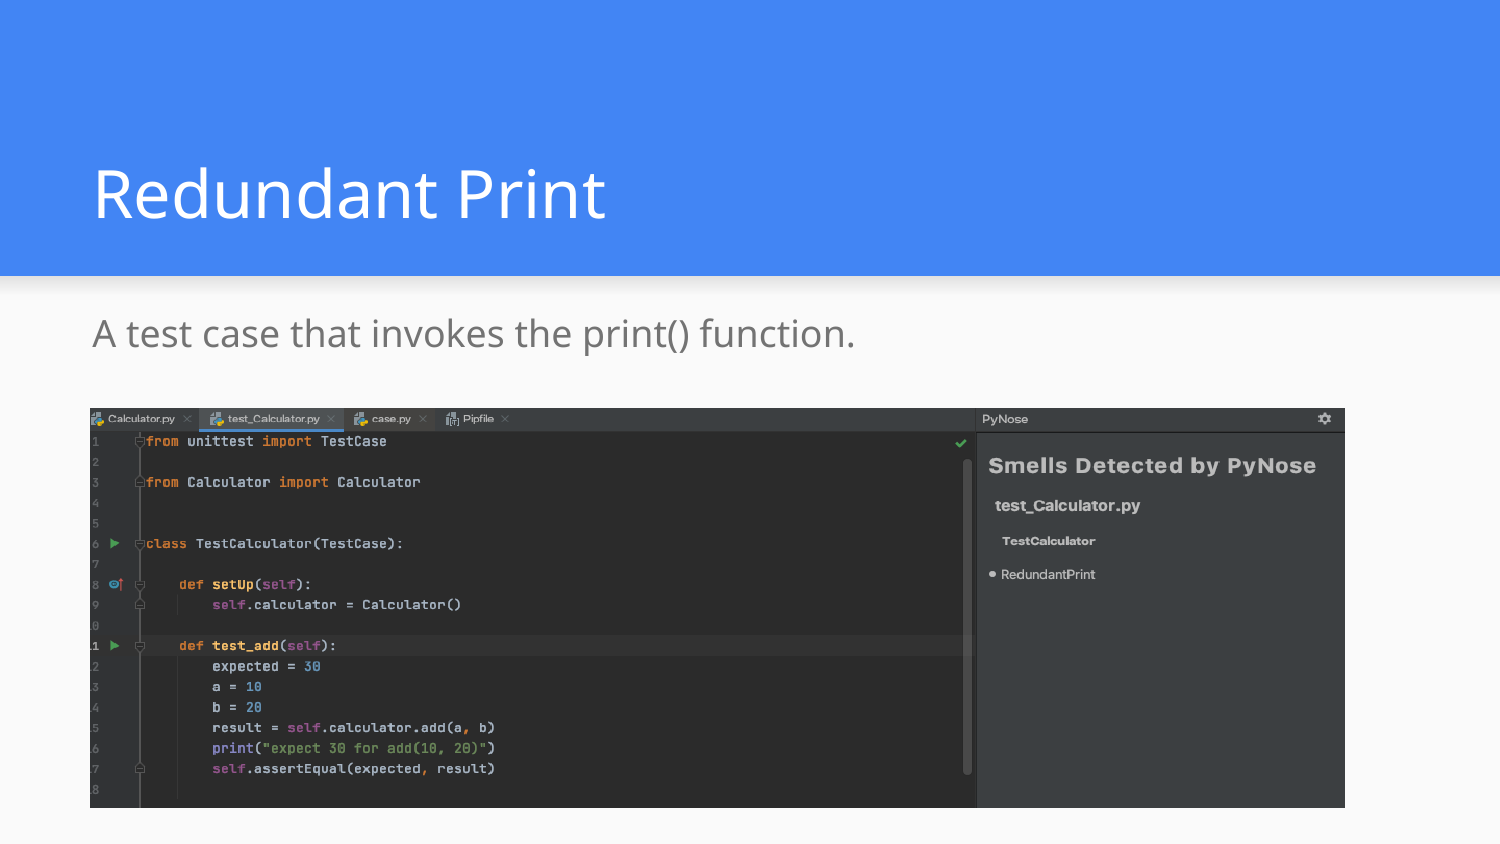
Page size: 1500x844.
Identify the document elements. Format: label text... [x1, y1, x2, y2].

list A test case that invokes the print() function. [77, 287, 1427, 395]
title Redundant Print [77, 121, 1427, 248]
picture [90, 408, 1345, 808]
